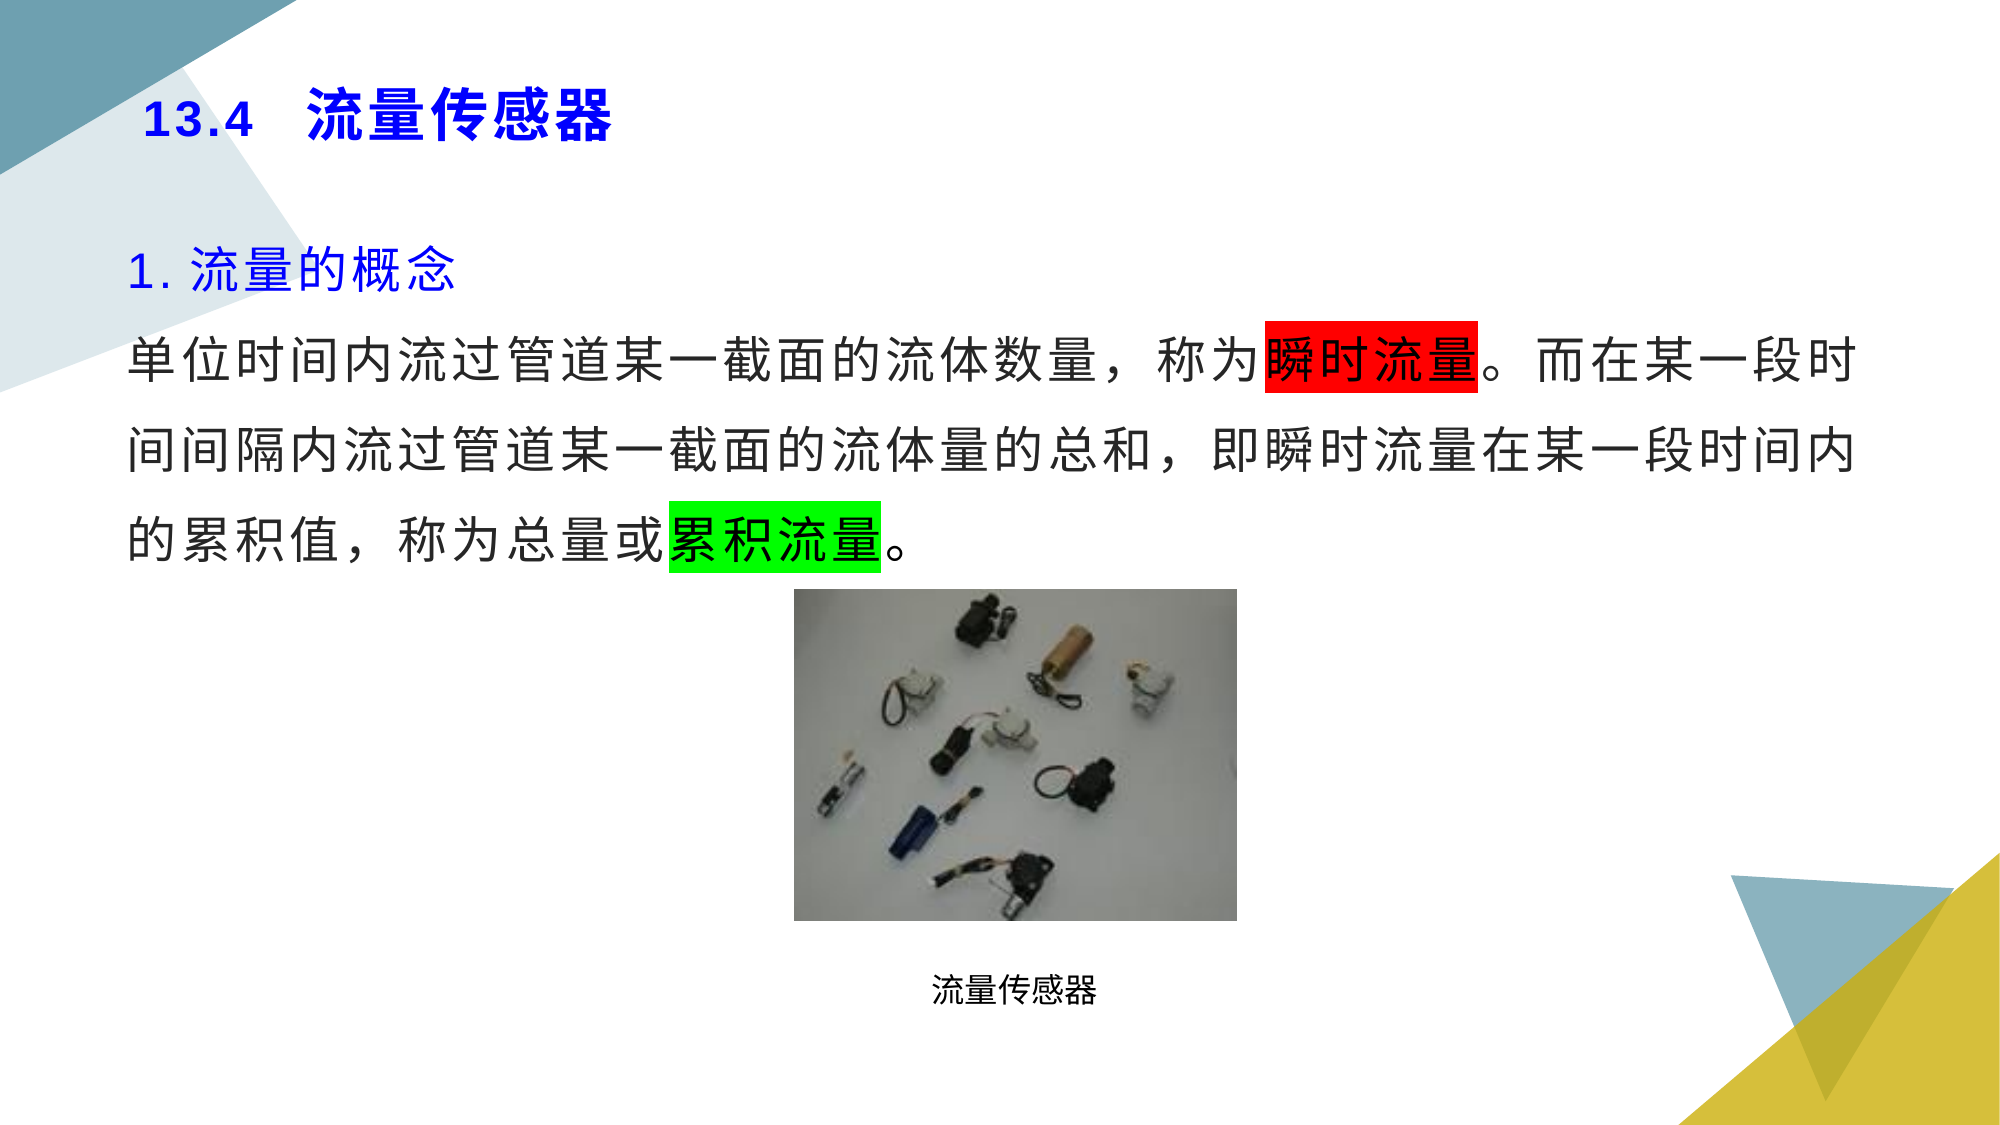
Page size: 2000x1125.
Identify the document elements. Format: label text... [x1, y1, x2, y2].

text_box 流量传感器 [917, 961, 1267, 1017]
text_box 1.流量的概念 单位时间内流过管道某一截面的流体数量，称为瞬时流量。而在某一段时间间隔内流过管道某一截面的流体量的总和，即瞬时流量在某一段时间内的累积值，称为总量或累积流量。 [112, 201, 1919, 506]
picture [794, 589, 1237, 921]
title 13.4 流量传感器 [109, 35, 1890, 165]
